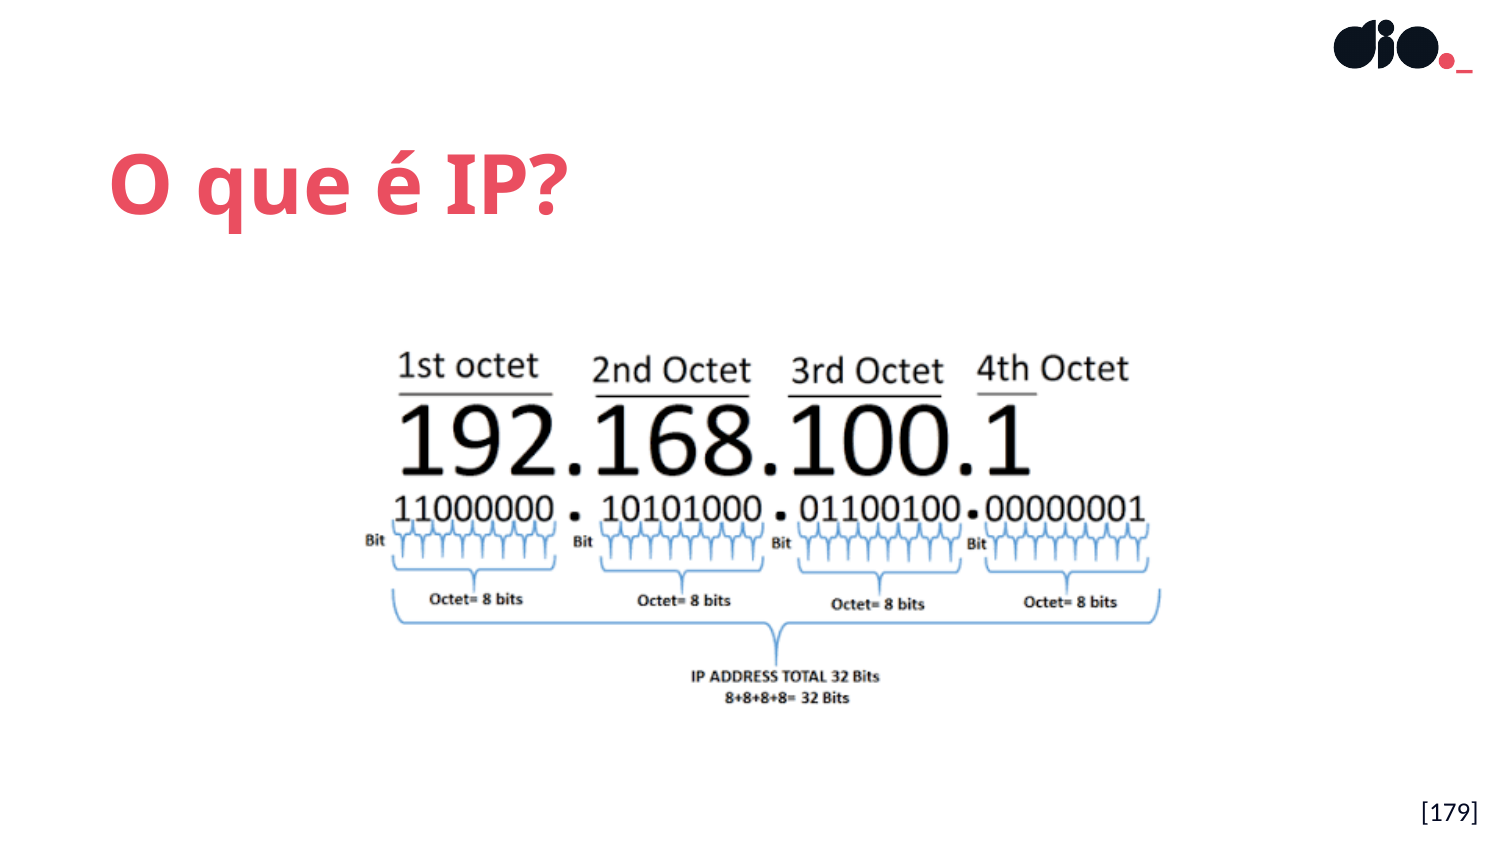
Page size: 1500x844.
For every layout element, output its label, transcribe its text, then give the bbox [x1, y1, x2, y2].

slide_number [179] [1403, 779, 1494, 844]
picture [1333, 19, 1473, 74]
text_box O que é IP? [92, 104, 1408, 243]
picture [291, 327, 1209, 719]
